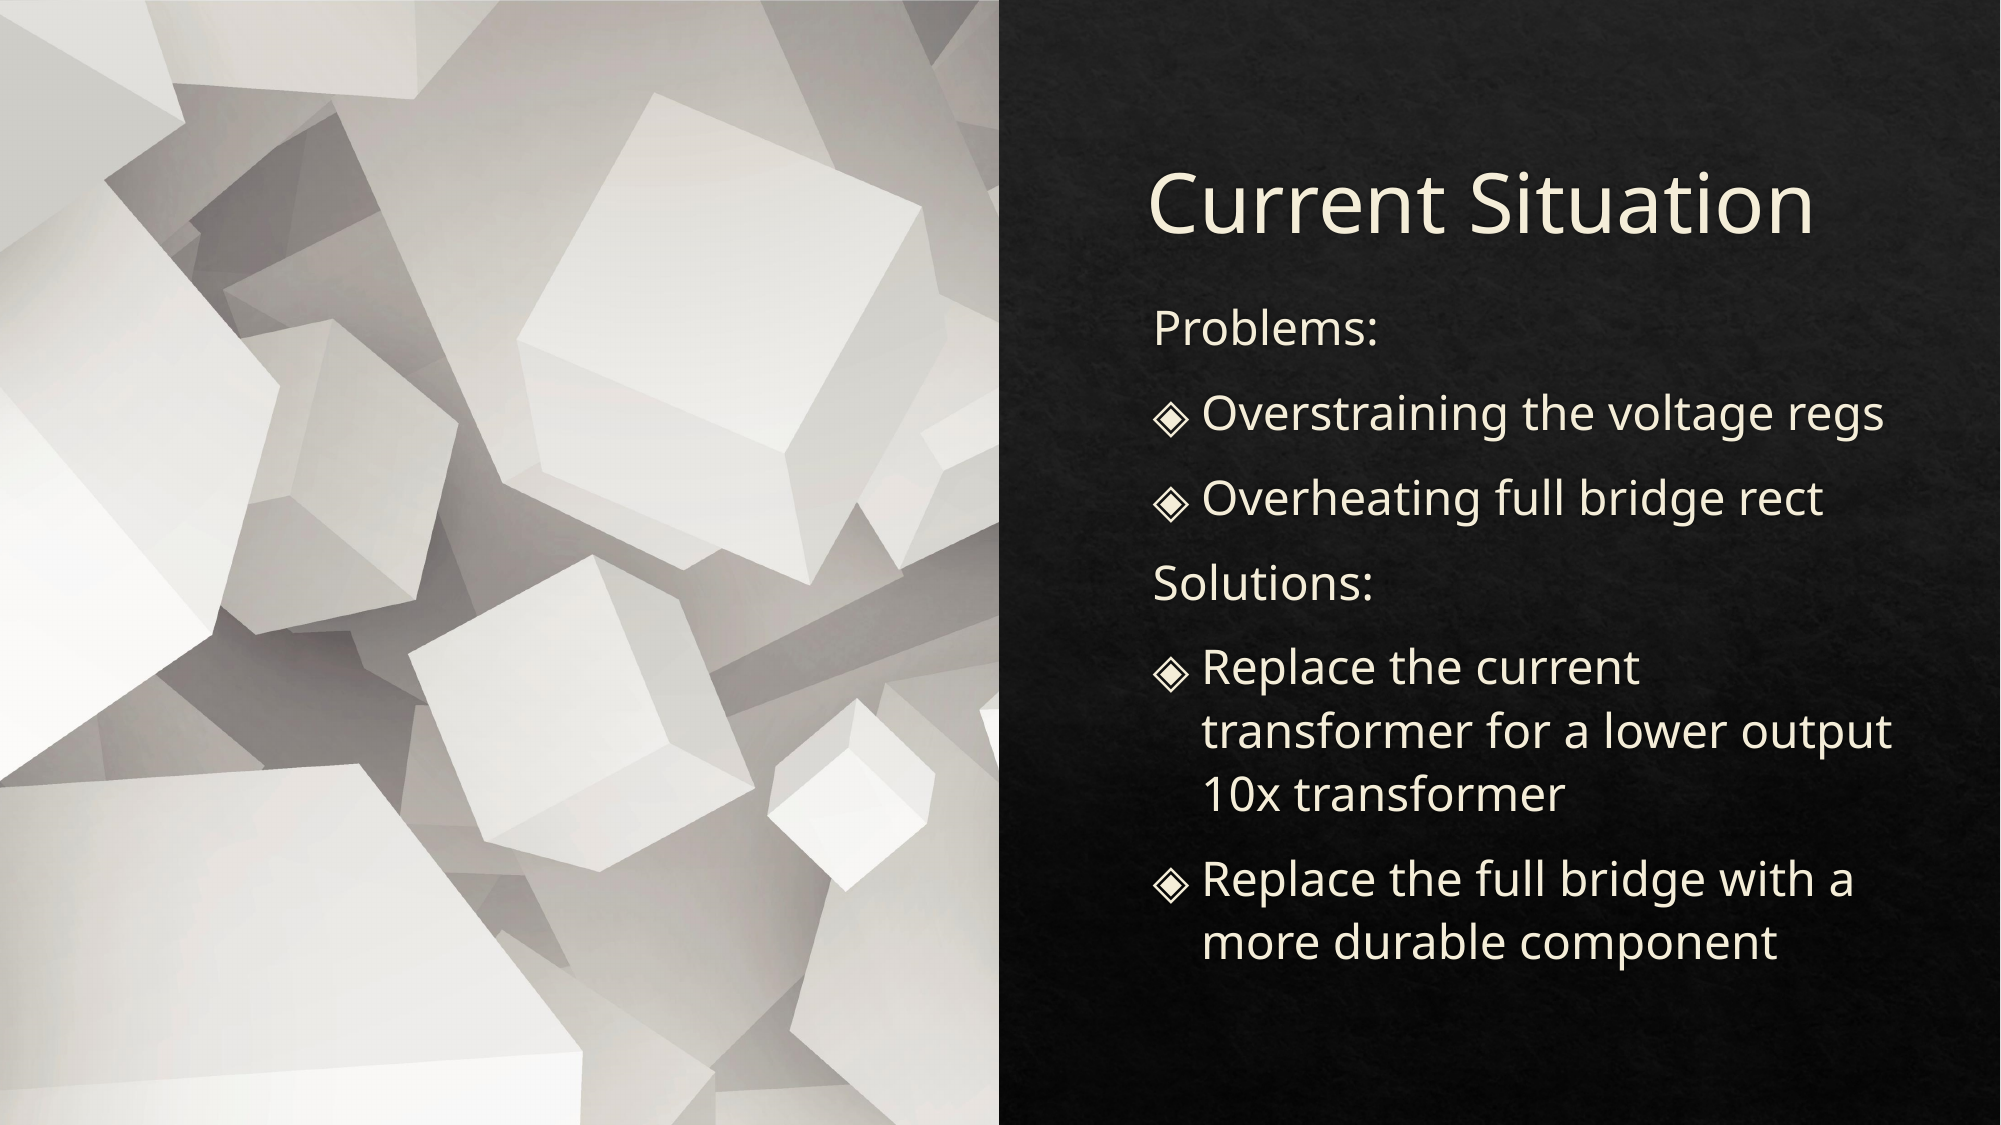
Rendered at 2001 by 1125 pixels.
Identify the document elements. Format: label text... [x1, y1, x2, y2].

list Problems: Overstraining the voltage regs Overheating full bridge rect Solutions: Replace the current transformer for a lower output 10x transformer Replace the full bridge with a more durable component [1131, 284, 1917, 1025]
picture [0, 0, 2001, 1125]
title Current Situation [1131, 99, 1877, 260]
